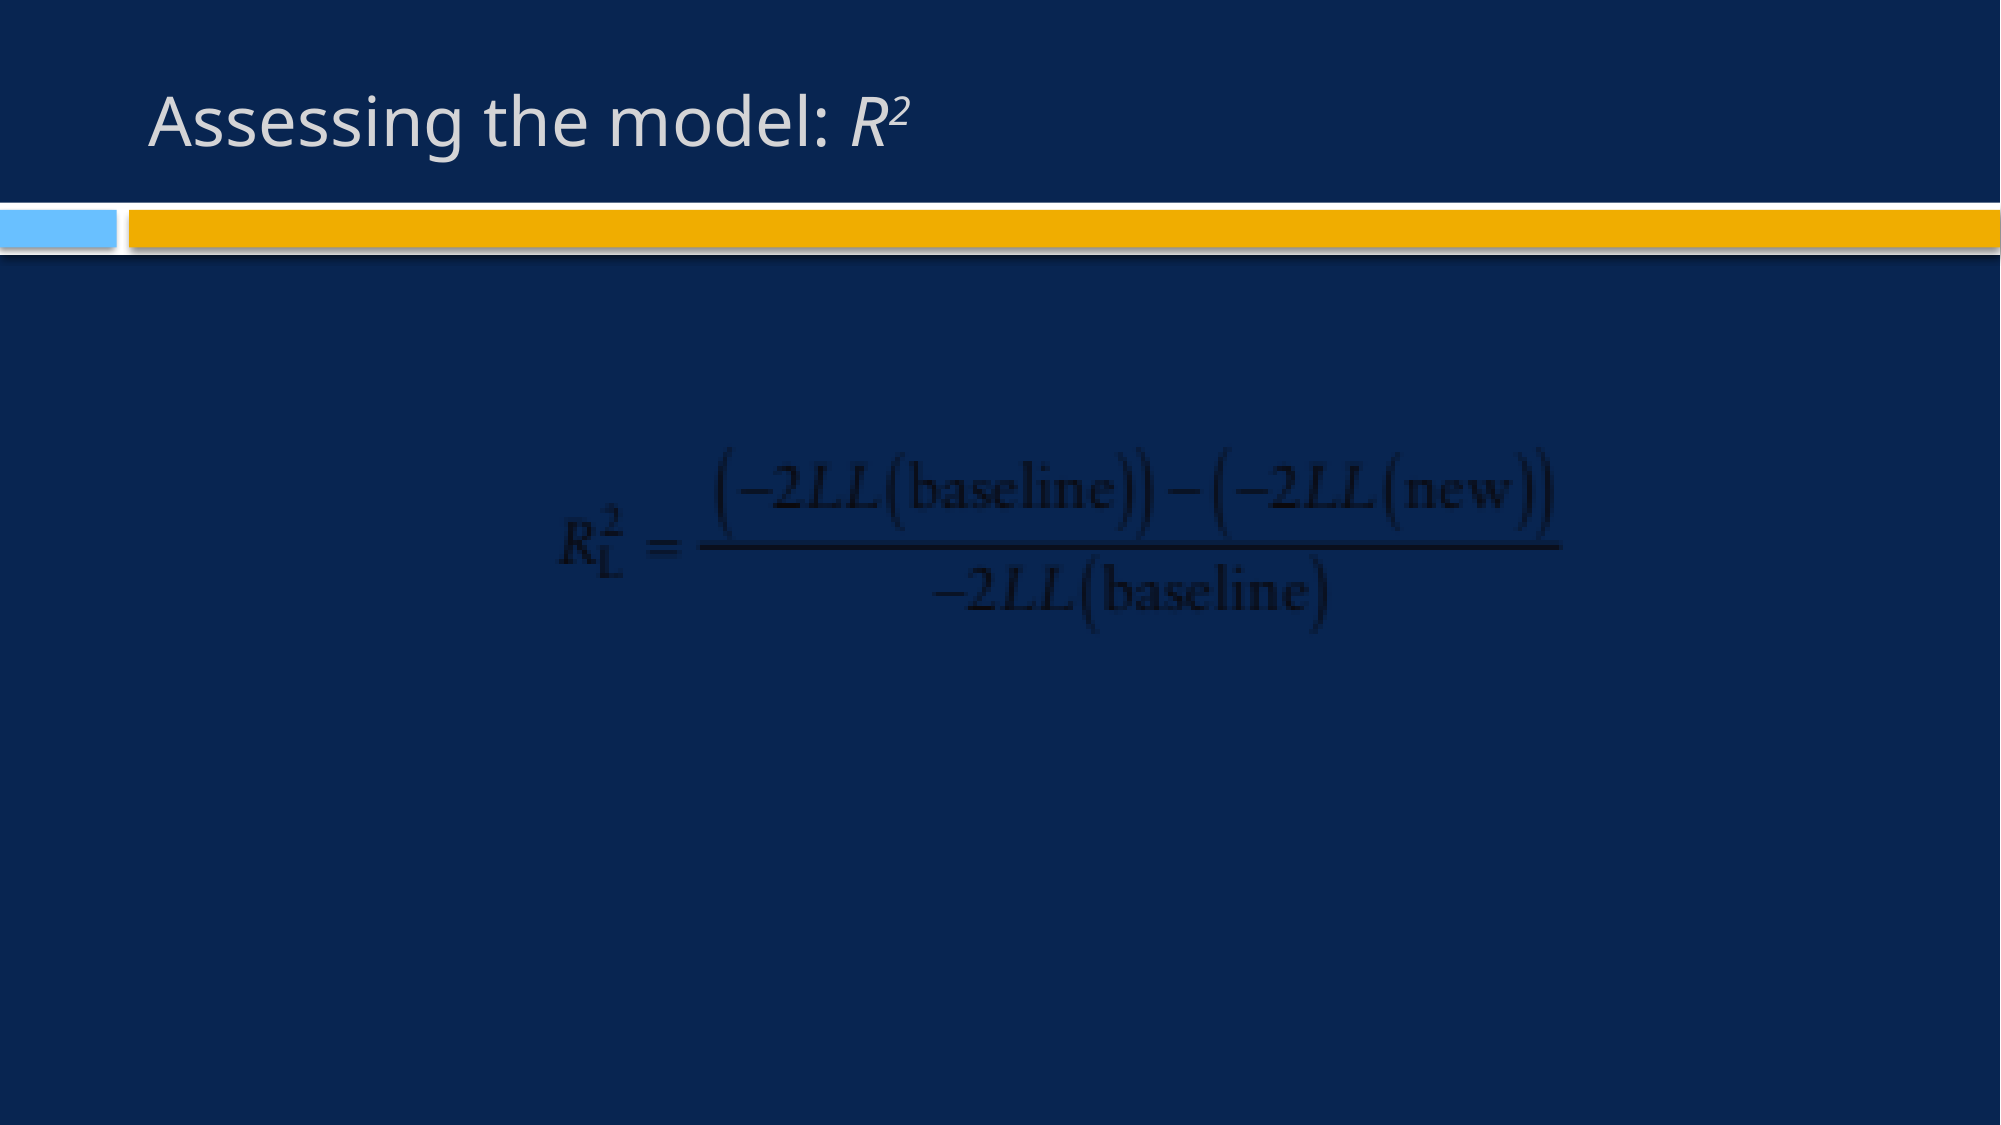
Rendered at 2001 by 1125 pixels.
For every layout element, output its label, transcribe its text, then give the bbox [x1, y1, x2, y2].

title Assessing the model: R2 [133, 37, 1918, 201]
picture [478, 377, 1574, 668]
